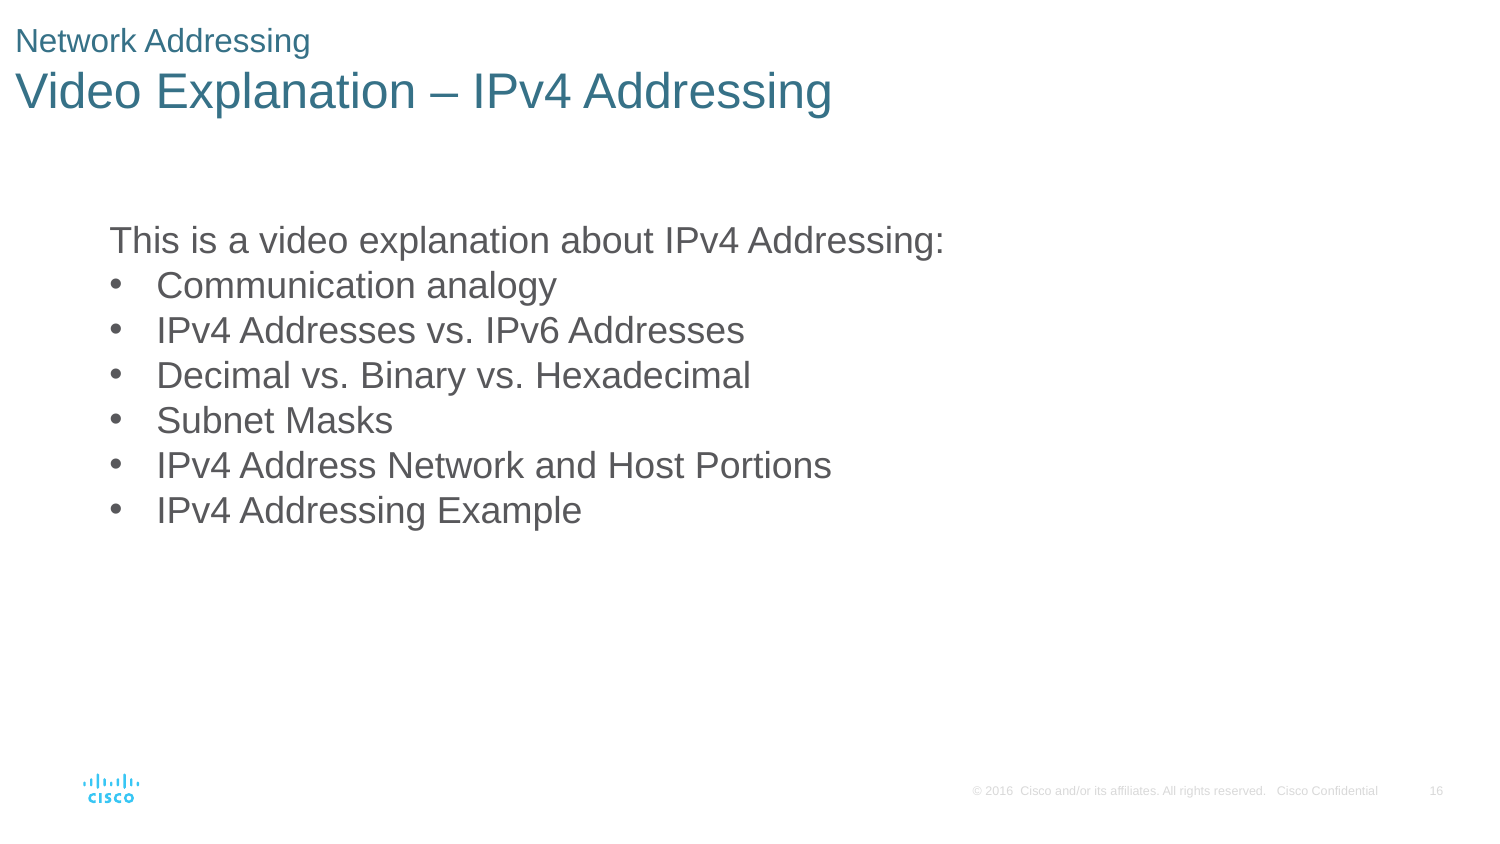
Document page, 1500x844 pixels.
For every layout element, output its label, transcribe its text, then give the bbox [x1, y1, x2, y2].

text_box This is a video explanation about IPv4 Addressing: Communication analogy IPv4 Addresses vs. IPv6 Addresses Decimal vs. Binary vs. Hexadecimal Subnet Masks IPv4 Address Network and Host Portions IPv4 Addressing Example [94, 208, 961, 539]
title Network Addressing Video Explanation – IPv4 Addressing [0, 6, 1500, 131]
